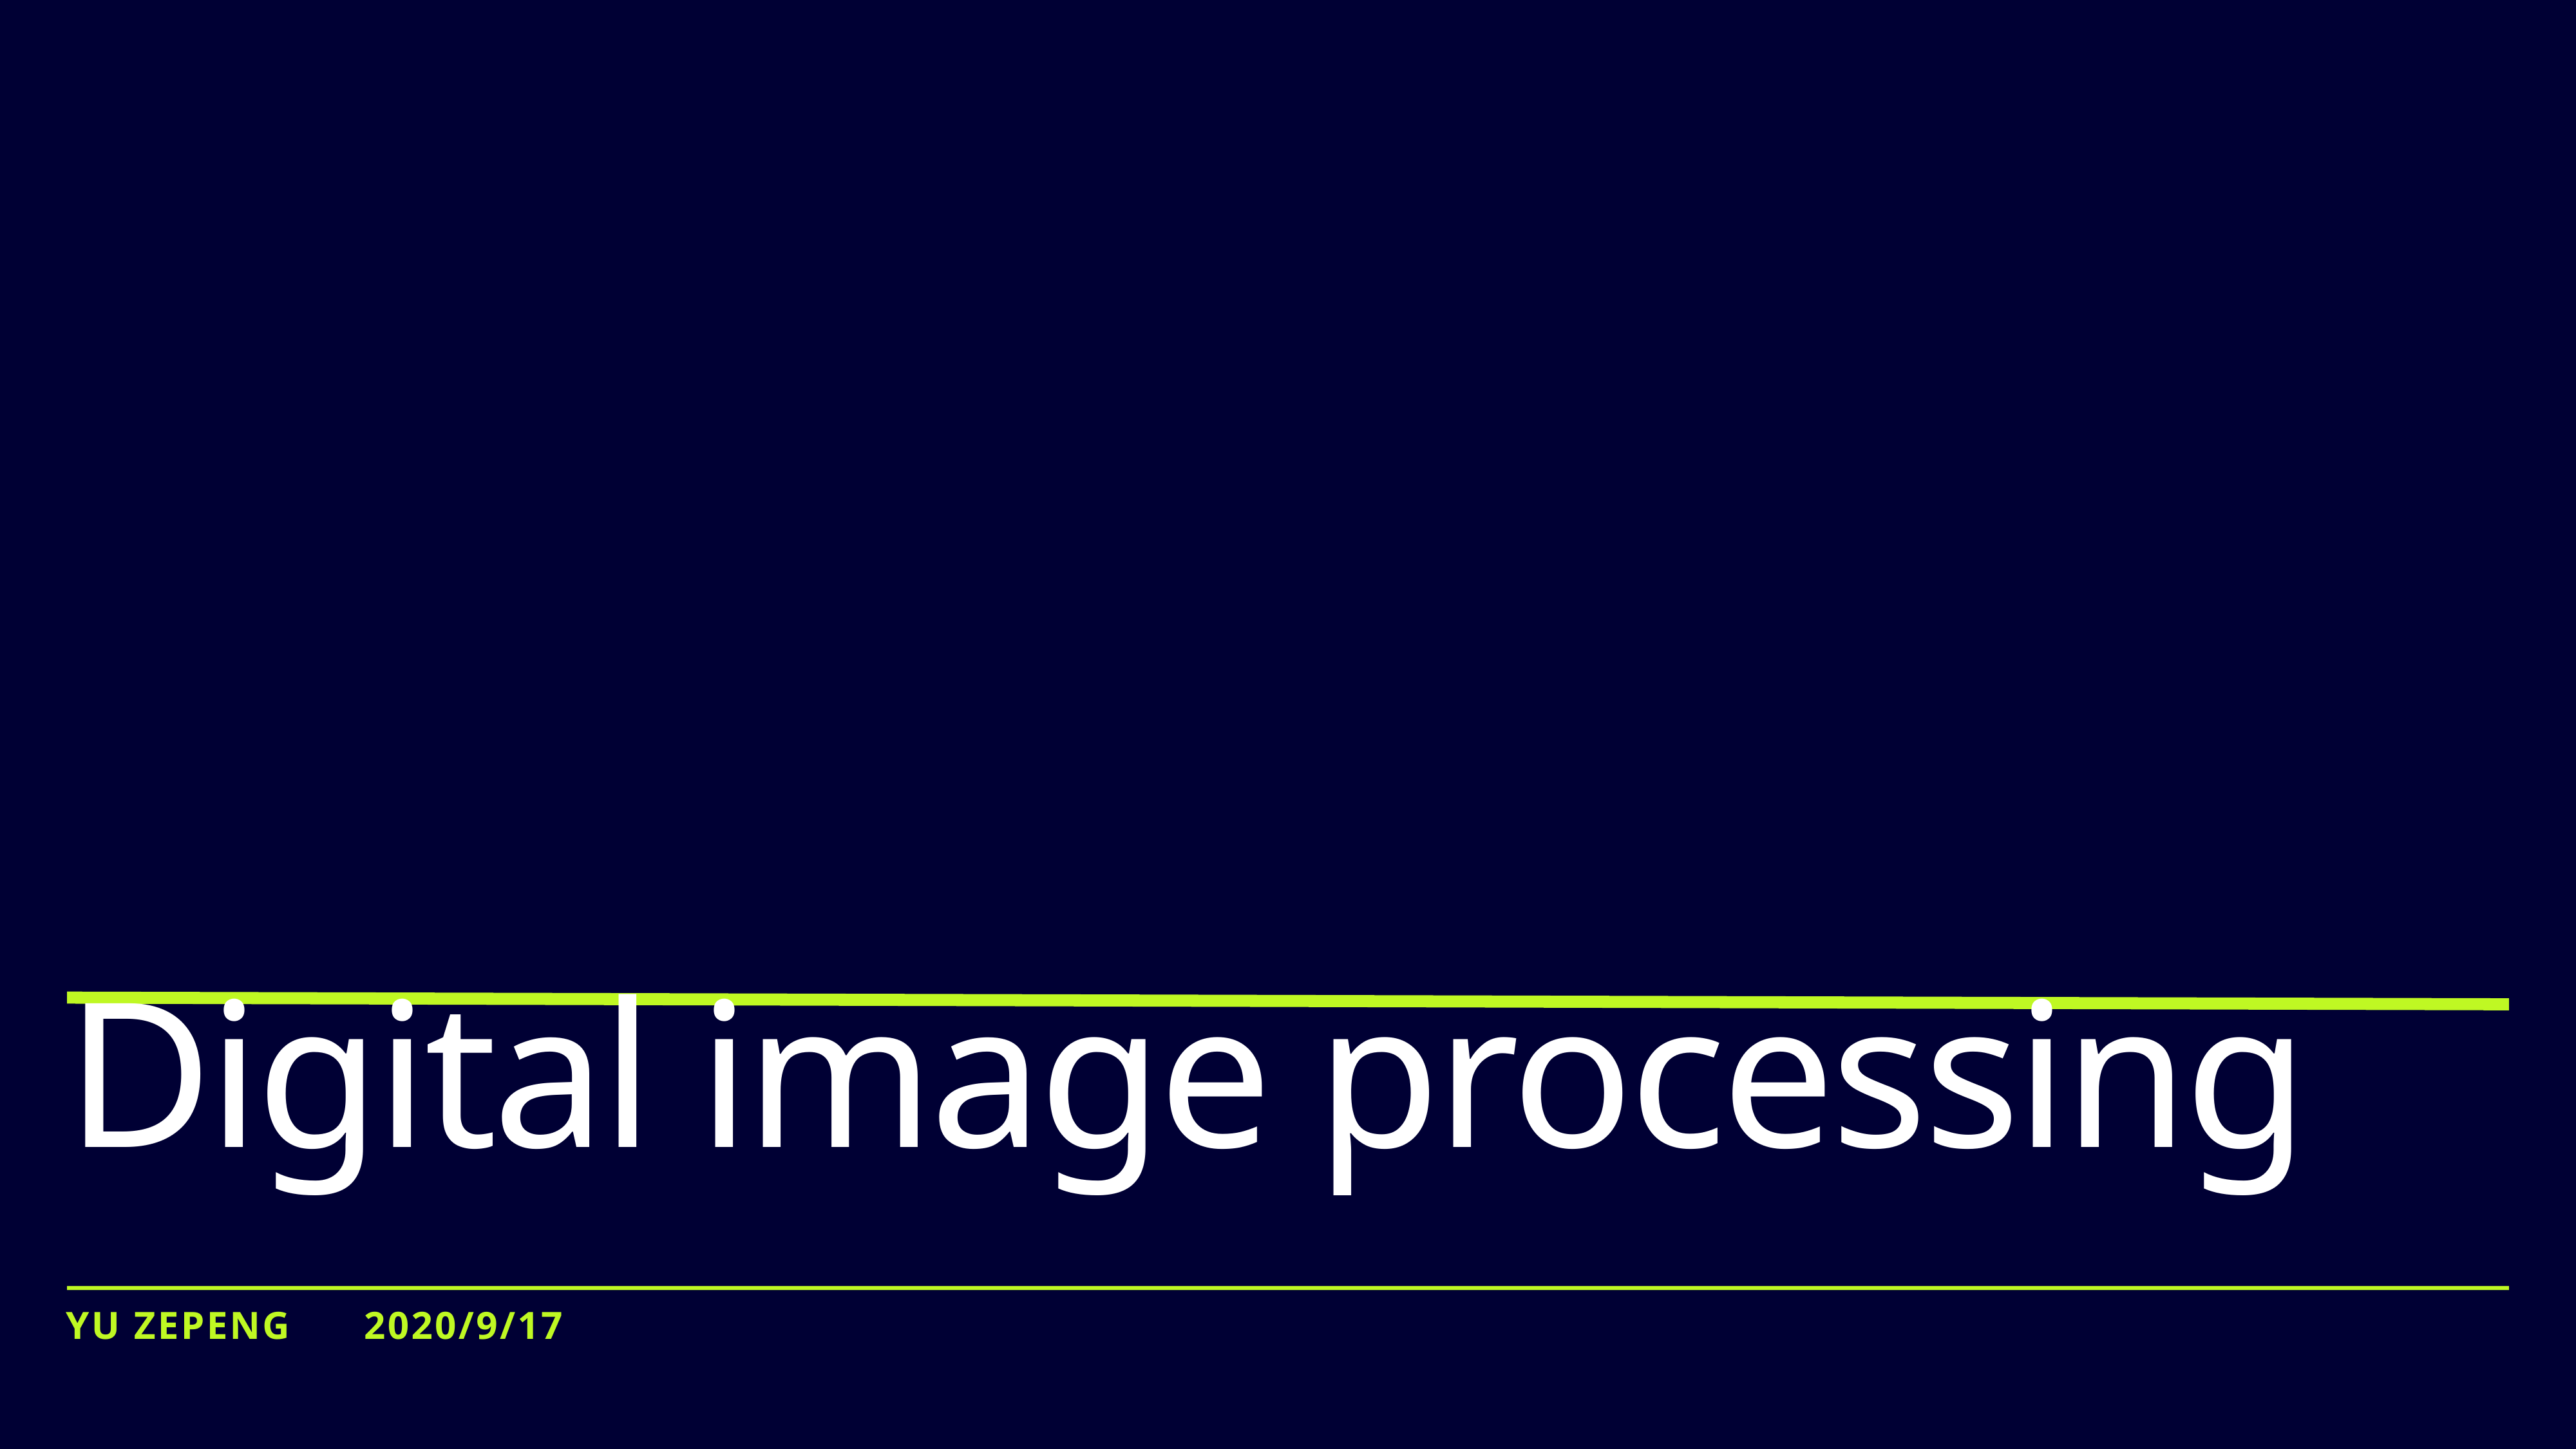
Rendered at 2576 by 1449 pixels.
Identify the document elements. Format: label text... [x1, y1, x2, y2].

title Digital image processing [60, 1006, 2515, 1287]
list Yu Zepeng 2020/9/17 [60, 1296, 2515, 1356]
